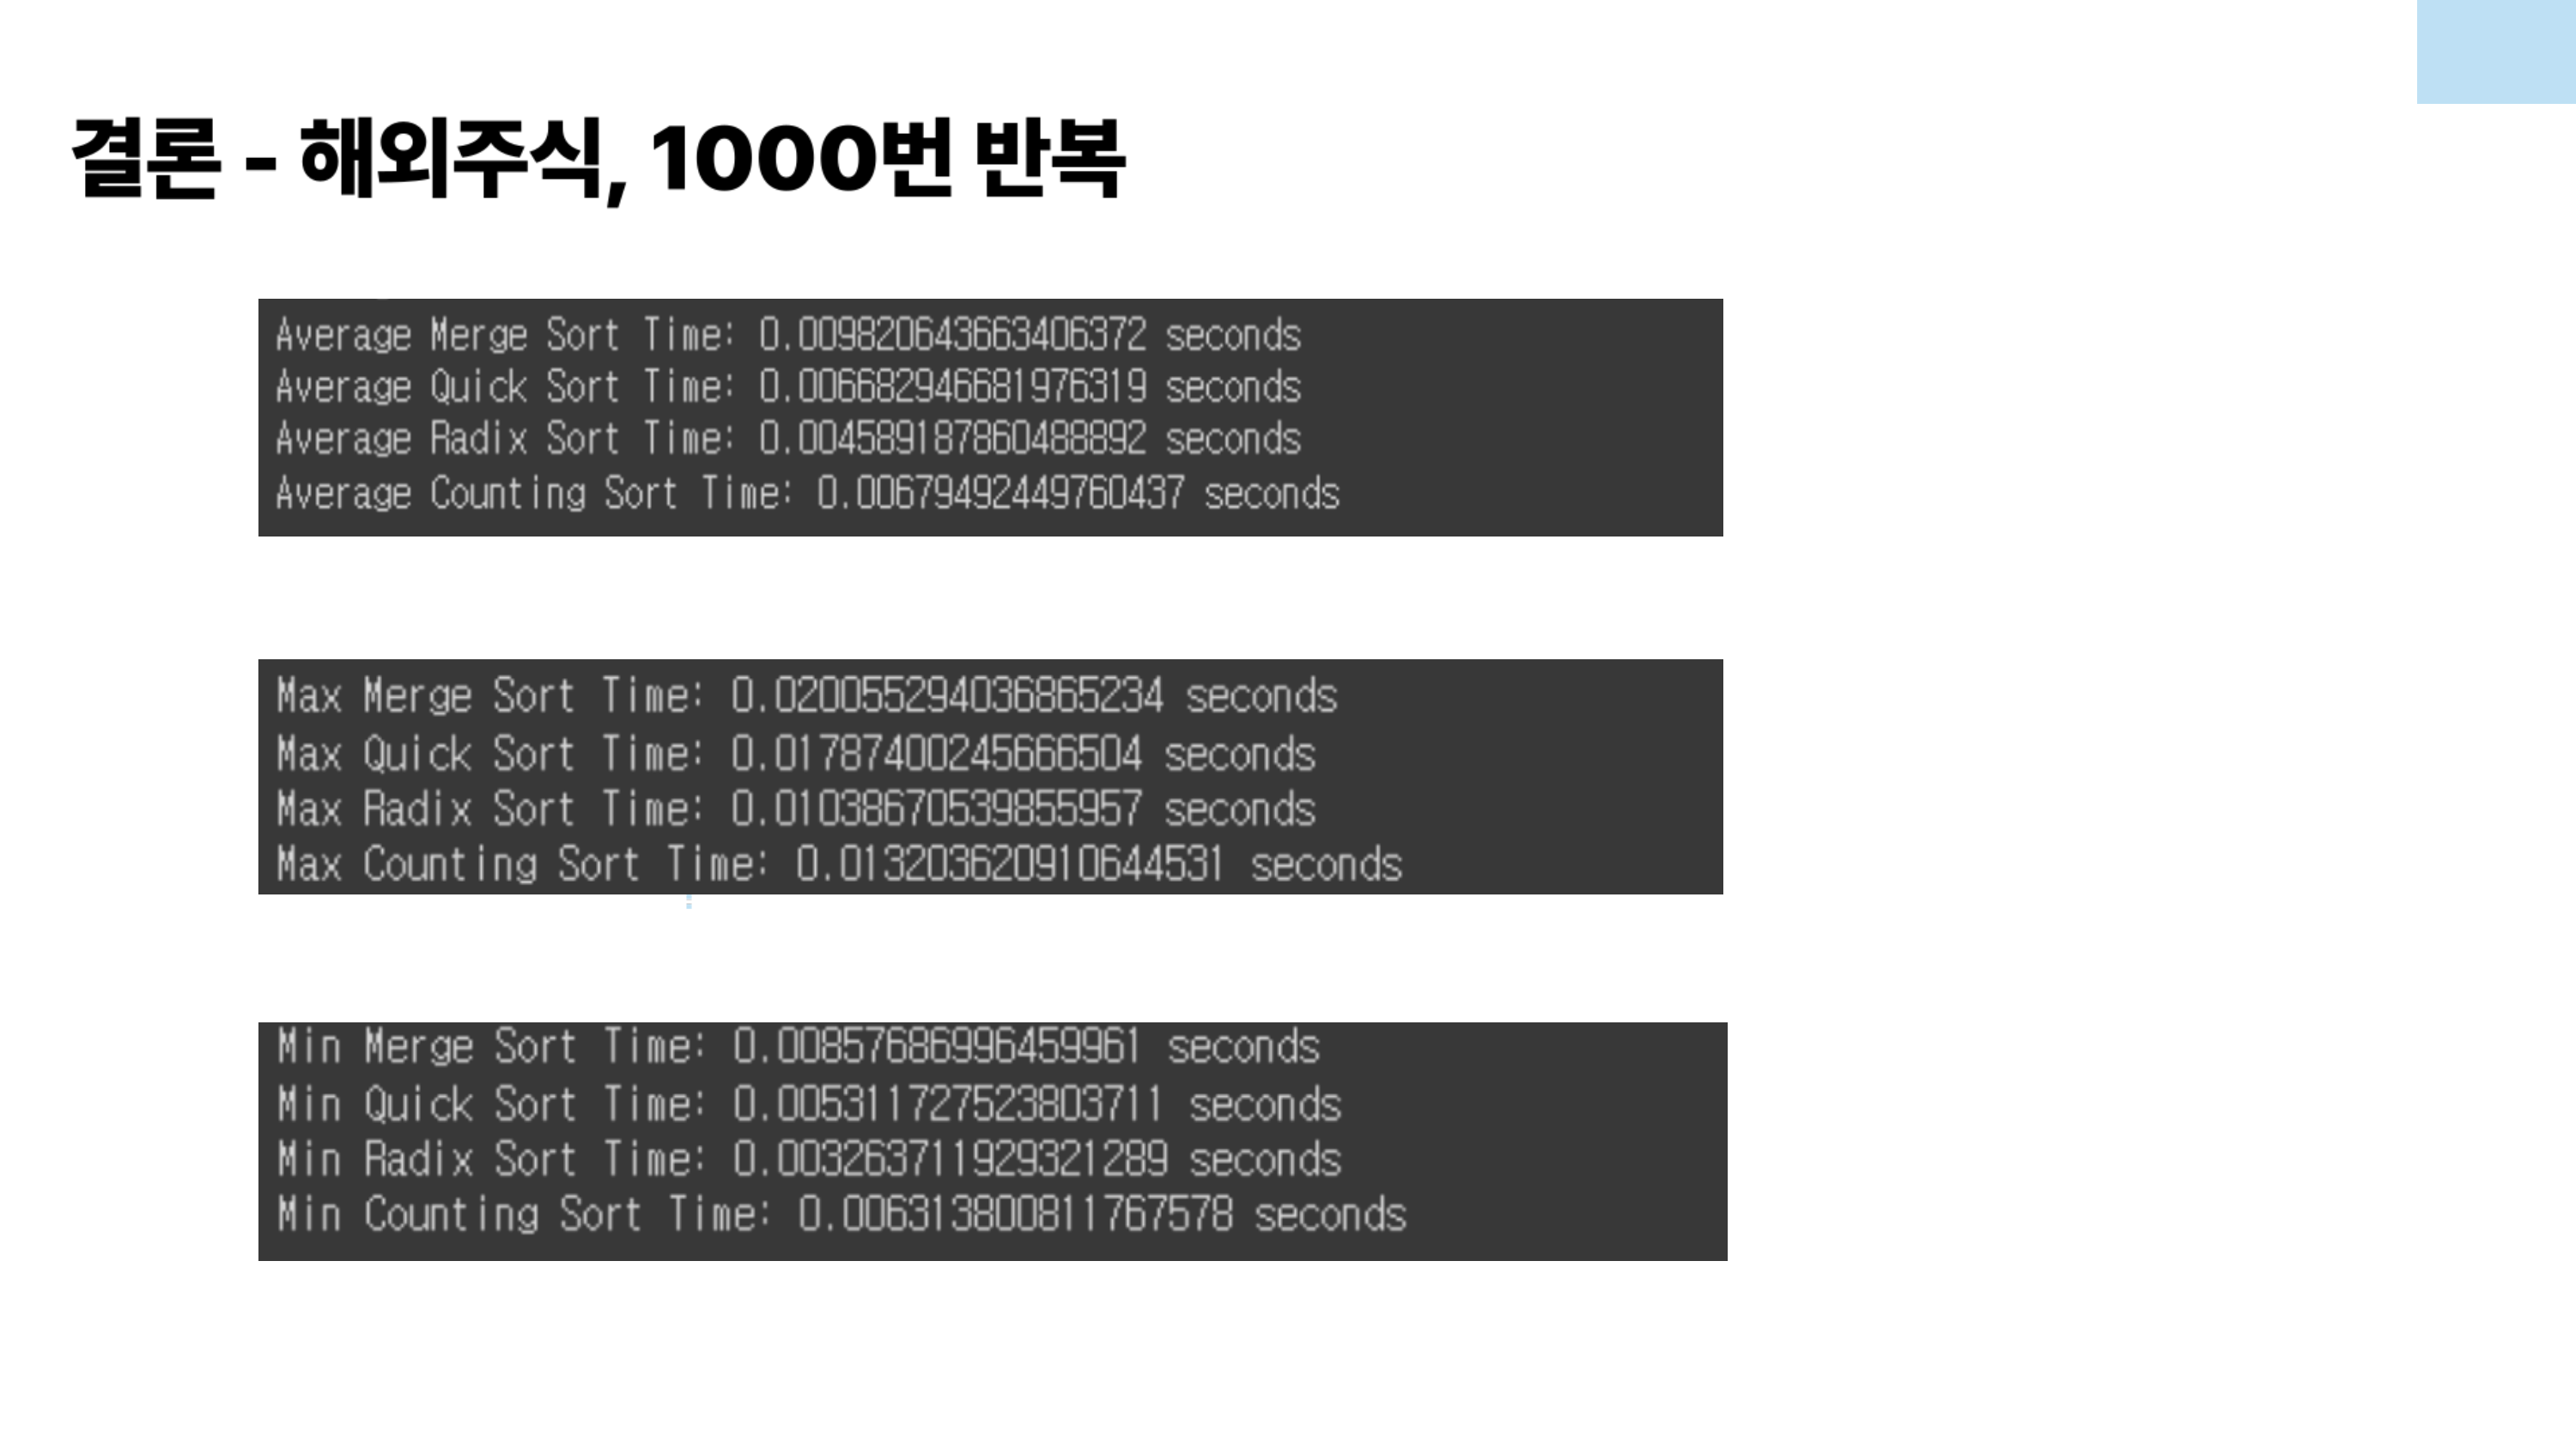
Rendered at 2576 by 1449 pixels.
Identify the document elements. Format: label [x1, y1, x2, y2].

picture [40, 59, 1724, 537]
text_box [2416, 0, 2576, 104]
picture [258, 659, 1724, 908]
picture [258, 1022, 1728, 1261]
